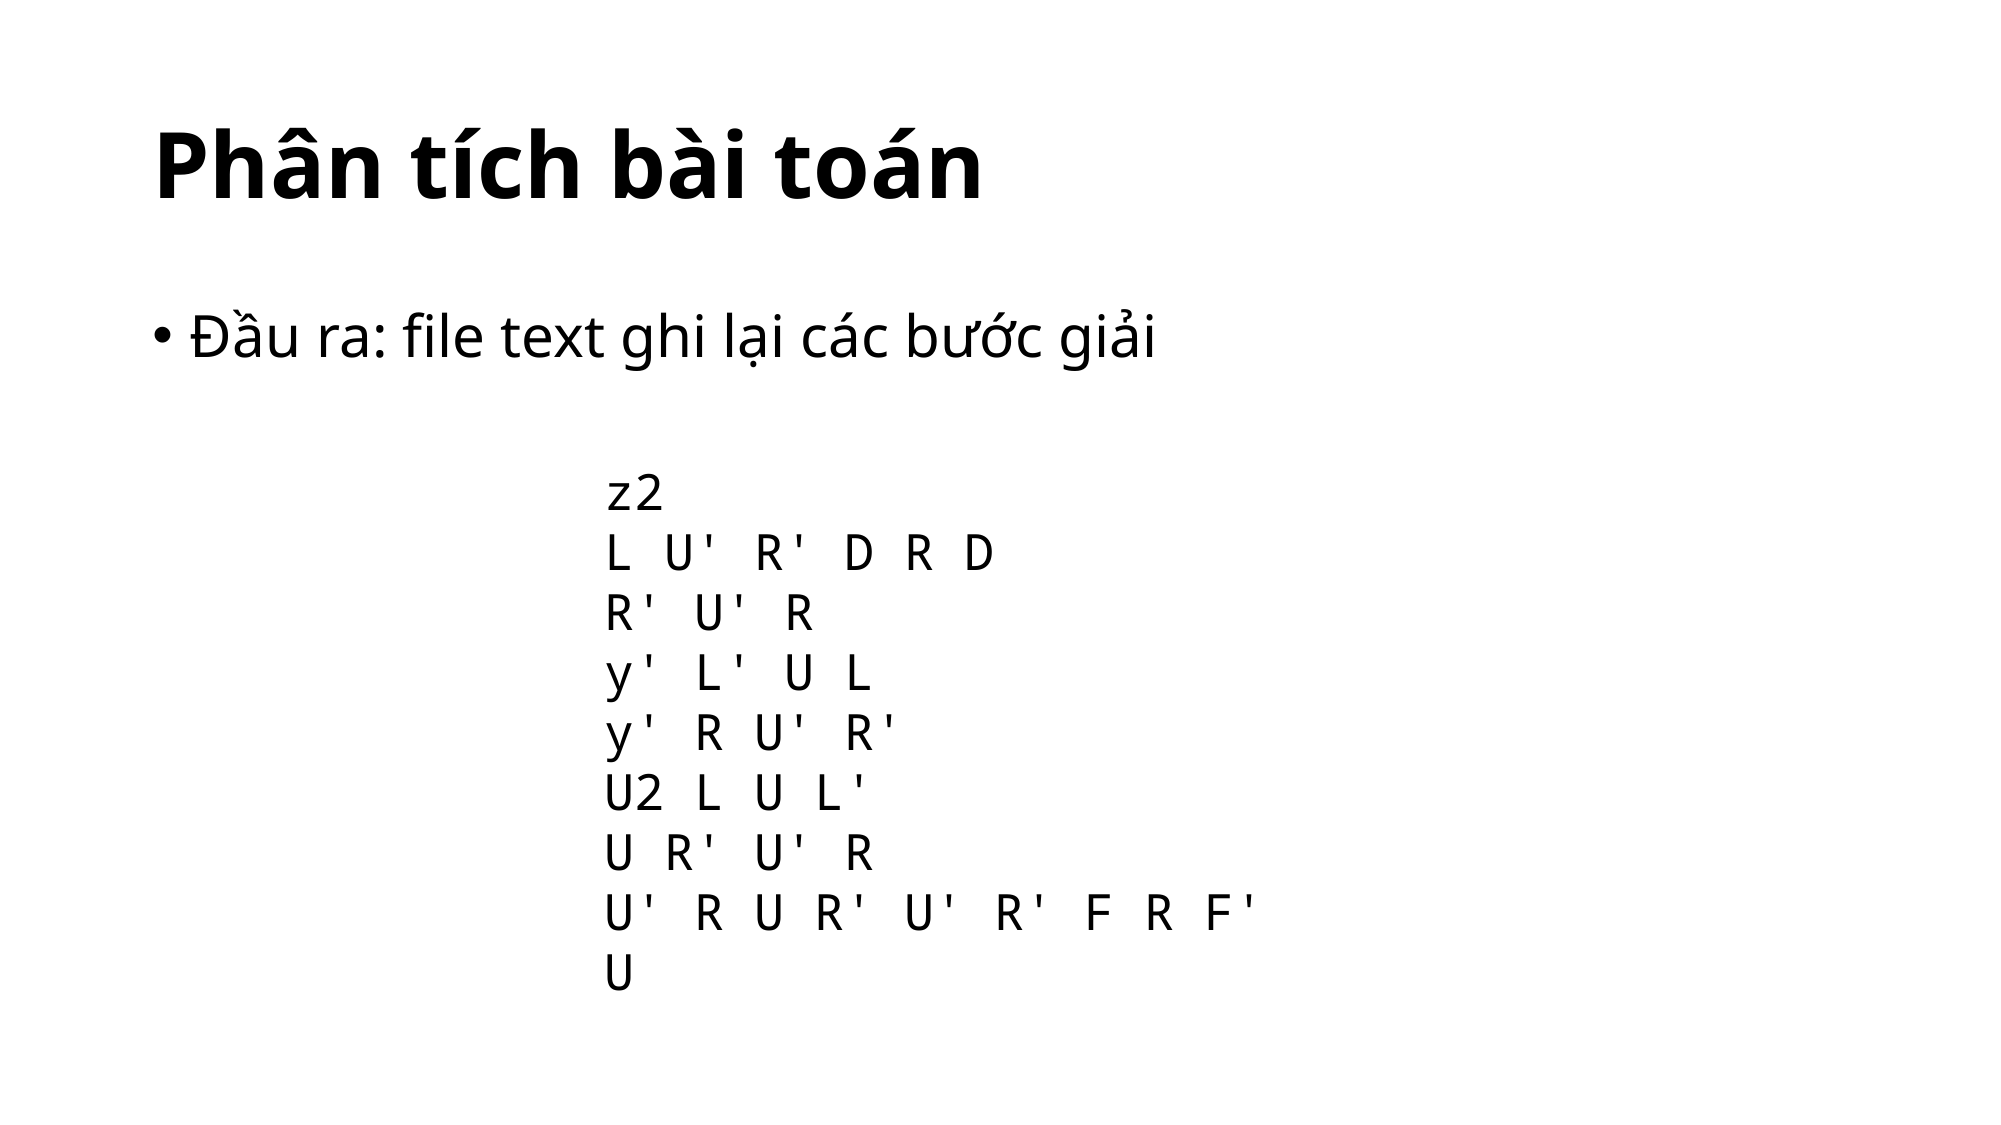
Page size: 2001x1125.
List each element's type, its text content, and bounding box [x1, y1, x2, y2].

title Phân tích bài toán [137, 59, 1863, 278]
text_box z2 L U' R' D R D R' U' R y' L' U L y' R U' R' U2 L U L' U R' U' R U' R U R' U' R' F R F' U [589, 452, 1411, 1008]
list Đầu ra: file text ghi lại các bước giải [137, 299, 1863, 1014]
